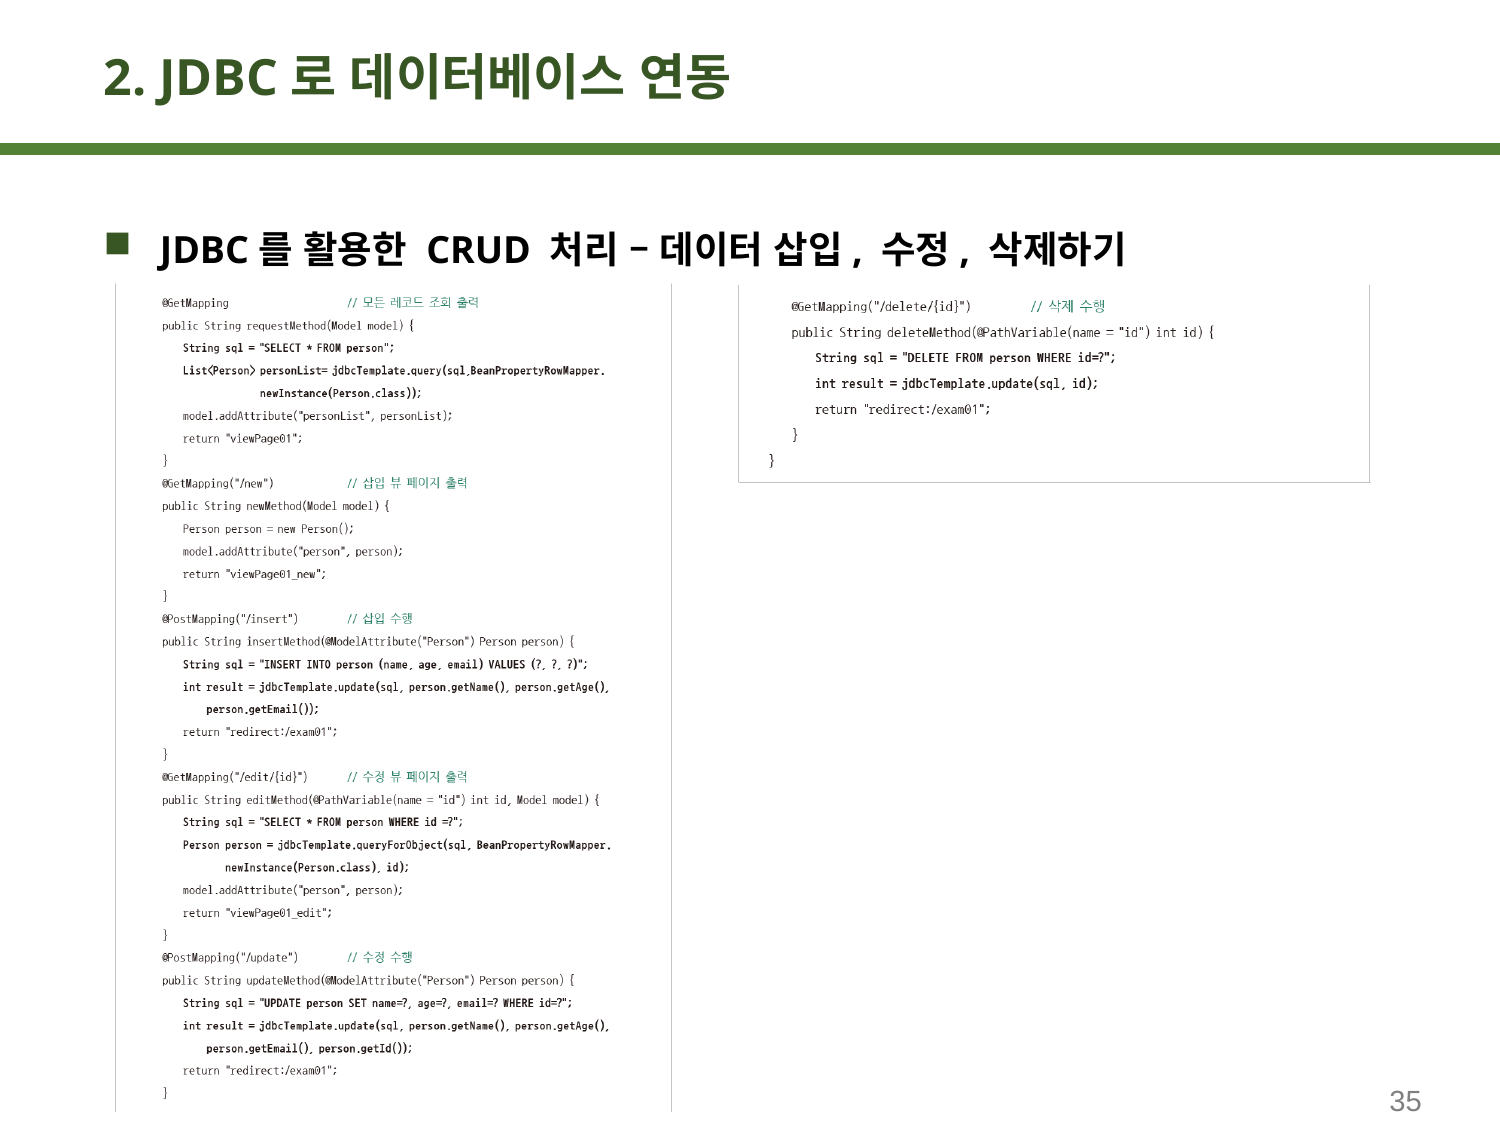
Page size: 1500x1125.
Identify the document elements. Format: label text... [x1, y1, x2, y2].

list JDBC를 활용한 CRUD 처리 – 데이터 삽입, 수정, 삭제하기 [88, 196, 1436, 1083]
picture [112, 280, 676, 1117]
picture [735, 280, 1375, 488]
title 2. JDBC로 데이터베이스 연동 [88, 30, 1412, 121]
